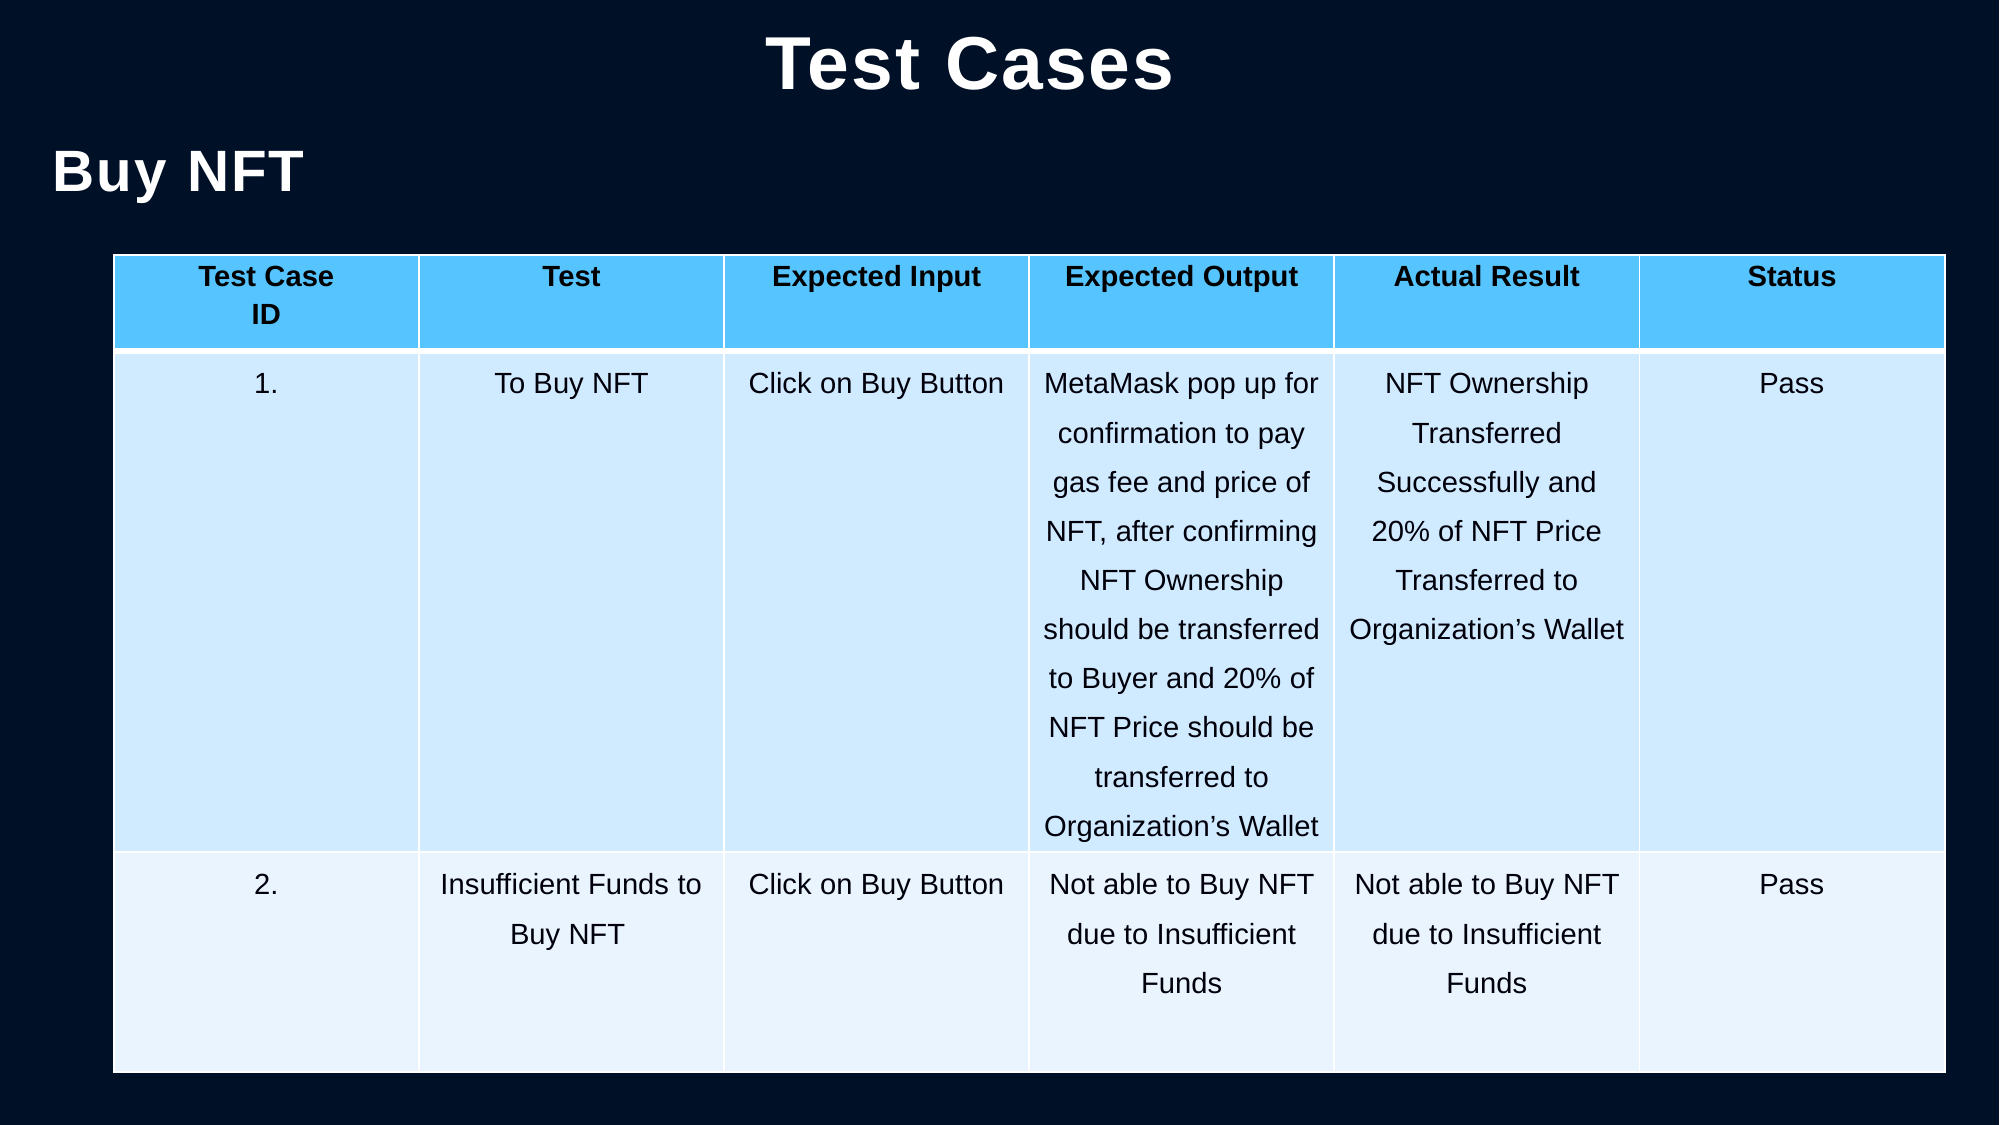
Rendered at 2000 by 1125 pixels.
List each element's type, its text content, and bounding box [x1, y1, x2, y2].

table_cell MetaMask pop up for confirmation to pay gas fee and price of NFT, after confirming NFT Ownership should be transferred to Buyer and 20% of NFT Price should be transferred to Organization’s Wallet [1030, 354, 1333, 851]
table_header Test Case ID [115, 256, 418, 348]
table_header Expected Input [725, 256, 1028, 348]
table_cell Click on Buy Button [725, 853, 1028, 1071]
table_cell Insufficient Funds to Buy NFT [420, 853, 723, 1071]
text_box Test Cases [668, 7, 1272, 126]
table_header Actual Result [1335, 256, 1639, 348]
table_cell Click on Buy Button [725, 354, 1028, 851]
table_cell 1. [115, 354, 418, 851]
table_cell Pass [1640, 354, 1944, 851]
table_cell 2. [115, 853, 418, 1071]
table_cell To Buy NFT [420, 354, 723, 851]
table_cell Pass [1640, 853, 1944, 1071]
table_cell Not able to Buy NFT due to Insufficient Funds [1335, 853, 1639, 1071]
table_cell NFT Ownership Transferred Successfully and 20% of NFT Price Transferred to Organization’s Wallet [1335, 354, 1639, 851]
table_header Test [420, 256, 723, 348]
text_box Buy NFT [31, 125, 327, 220]
table_header Expected Output [1030, 256, 1333, 348]
table_header Status [1640, 256, 1944, 348]
table_cell Not able to Buy NFT due to Insufficient Funds [1030, 853, 1333, 1071]
